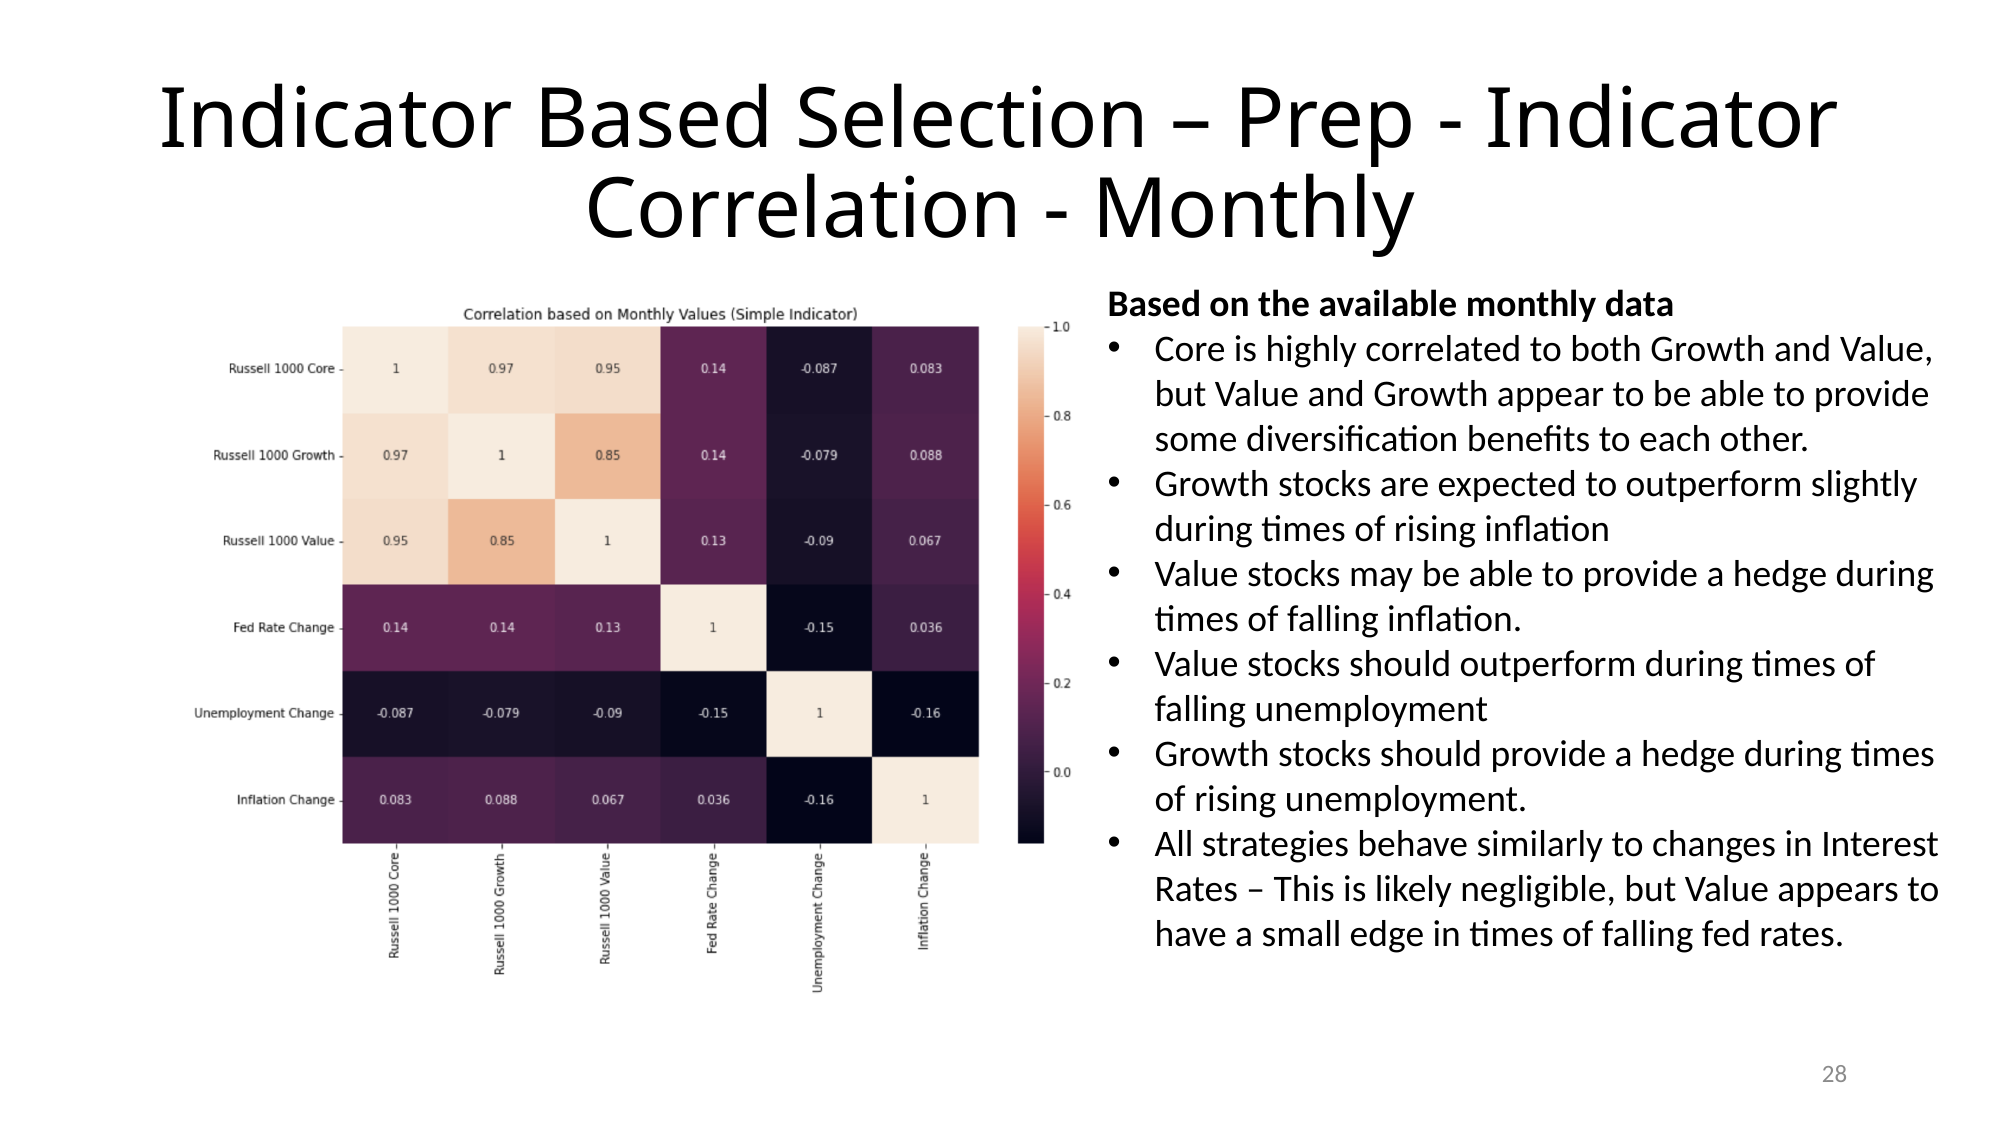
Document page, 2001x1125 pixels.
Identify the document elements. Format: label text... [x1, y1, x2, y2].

text_box Based on the available monthly data Core is highly correlated to both Growth and Value, but Value and Growth appear to be able to provide some diversification benefits to each other. Growth stocks are expected to outperform slightly during times of rising inflation Value stocks may be able to provide a hedge during times of falling inflation. Value stocks should outperform during times of falling unemployment Growth stocks should provide a hedge during times of rising unemployment. All strategies behave similarly to changes in Interest Rates – This is likely negligible, but Value appears to have a small edge in times of falling fed rates. [1092, 271, 1957, 1006]
slide_number 28 [1412, 1042, 1863, 1103]
title Indicator Based Selection – Prep - Indicator Correlation - Monthly [137, 59, 1863, 272]
picture [137, 299, 1147, 1006]
